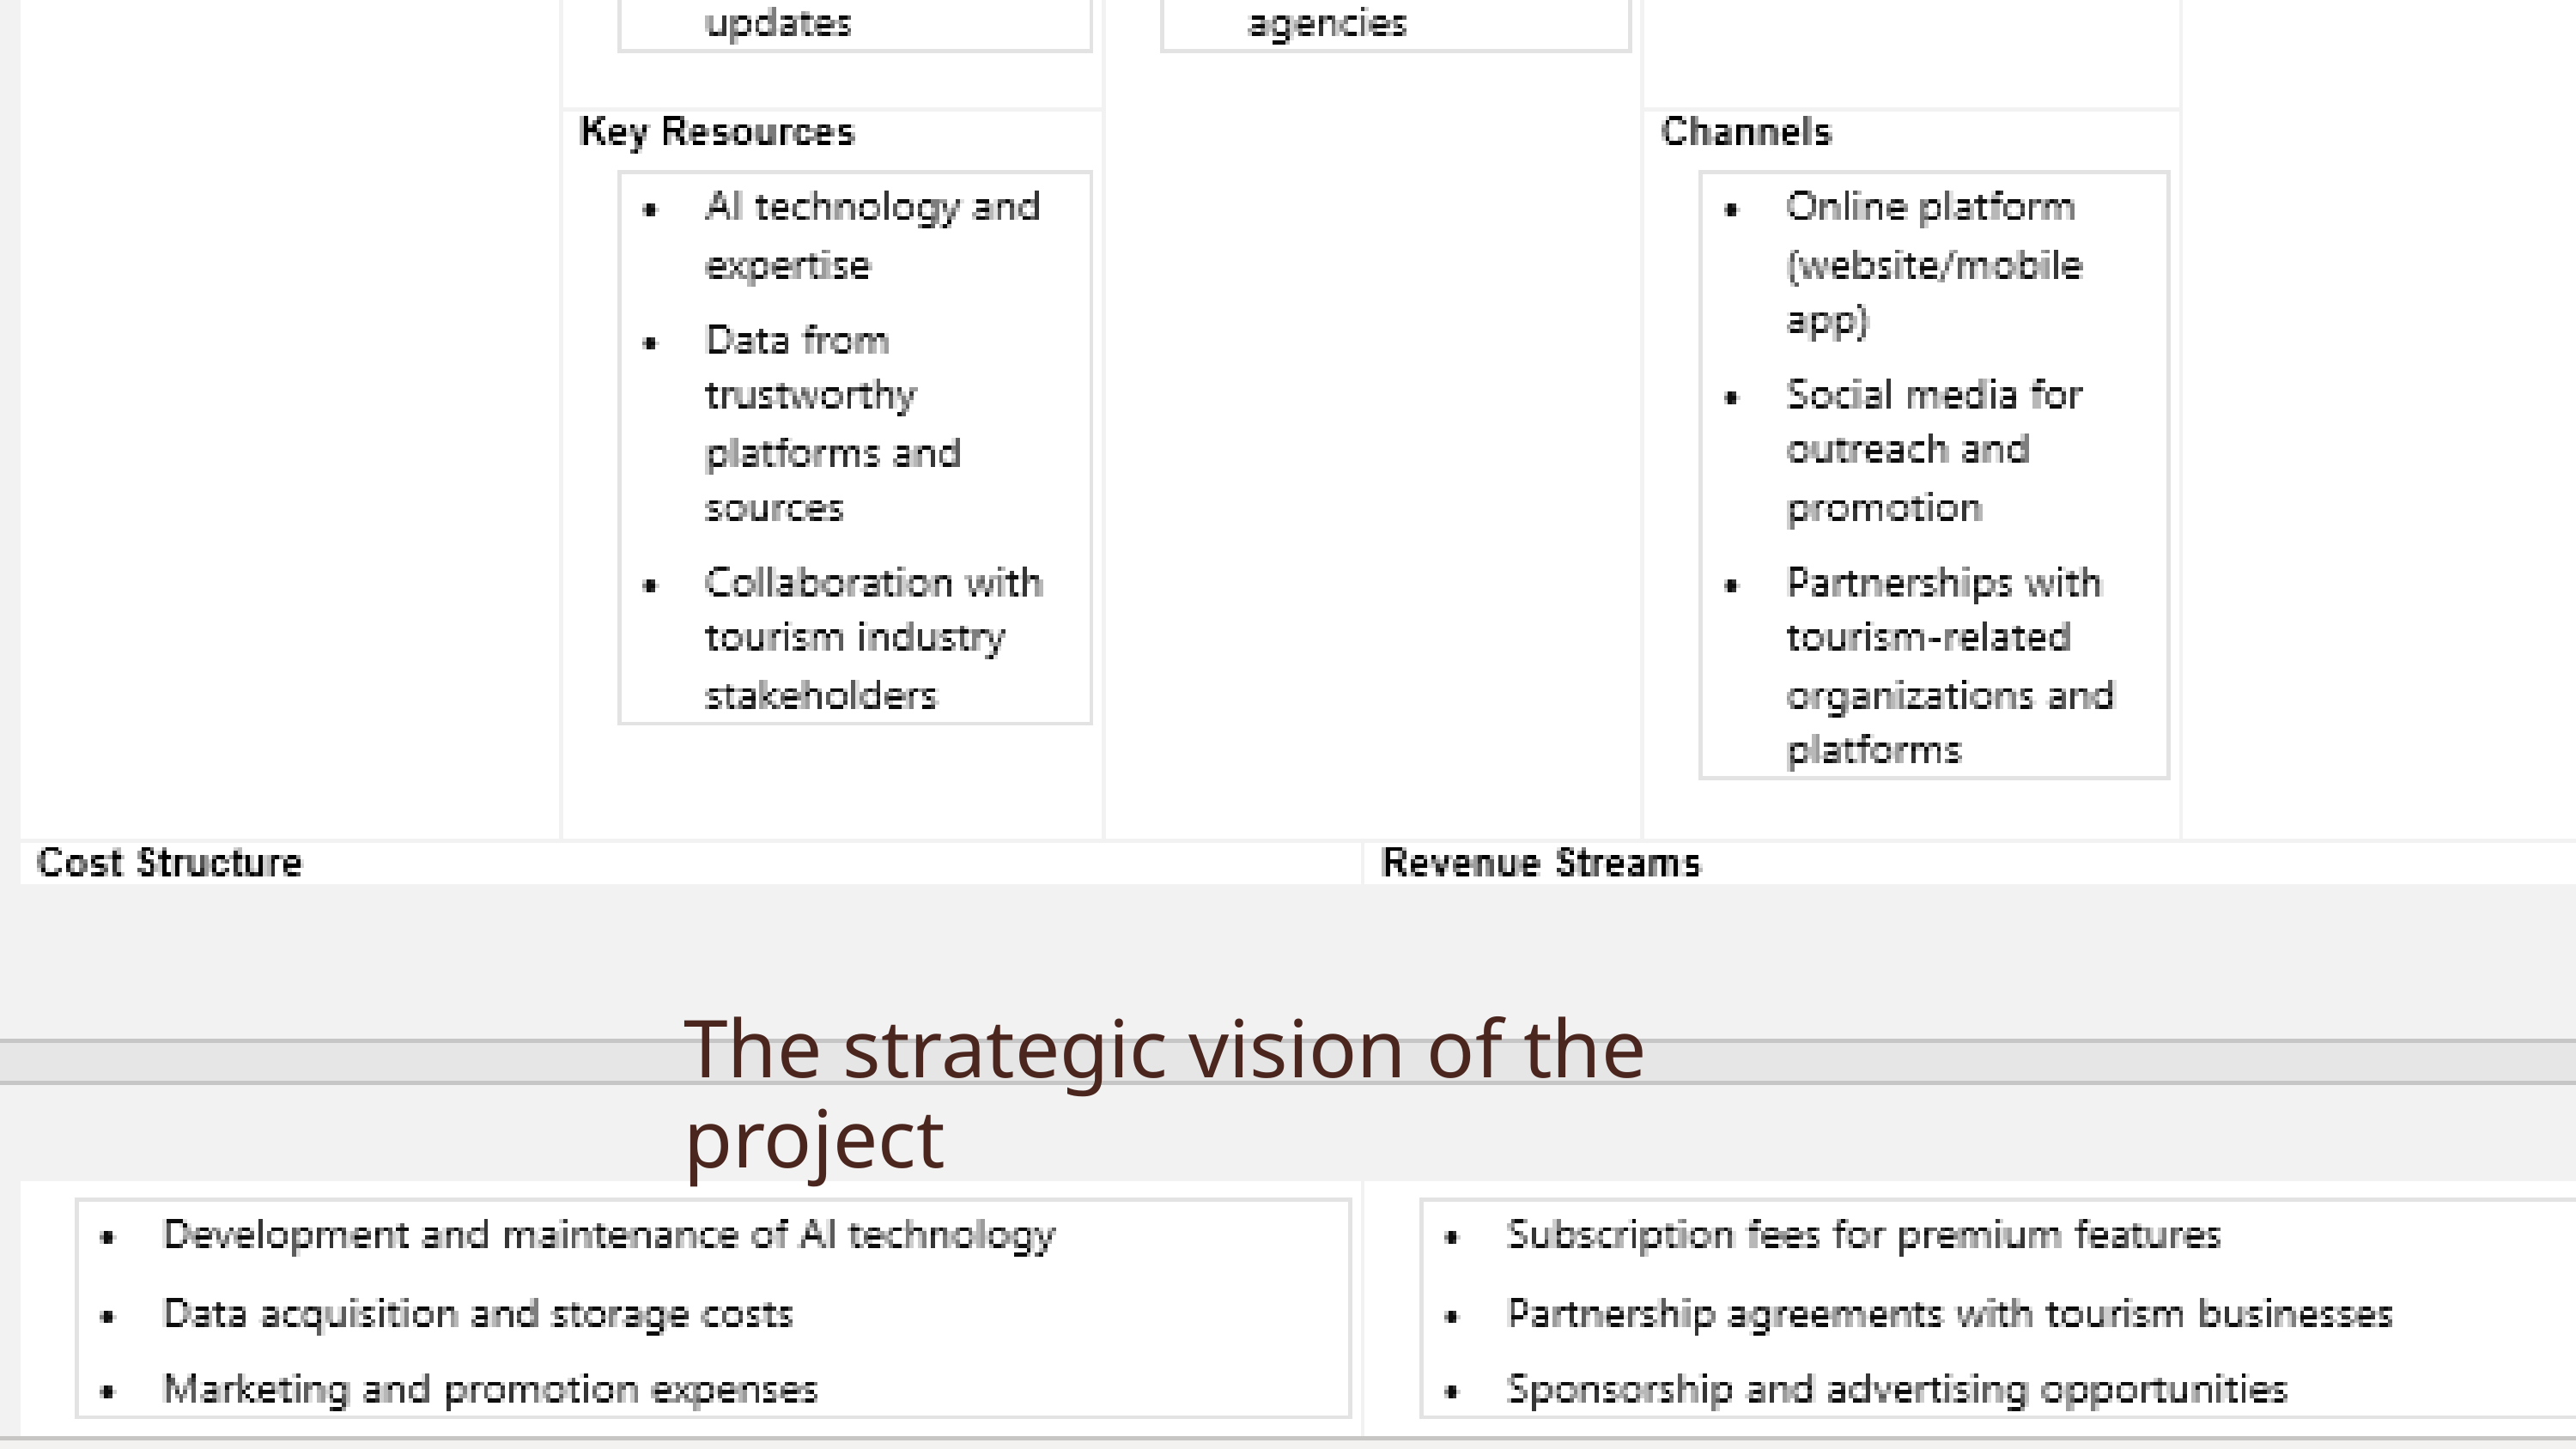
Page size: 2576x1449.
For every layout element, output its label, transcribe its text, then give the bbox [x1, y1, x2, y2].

text_box [0, 0, 2576, 1449]
text_box The strategic vision of the project [683, 1003, 1893, 1185]
